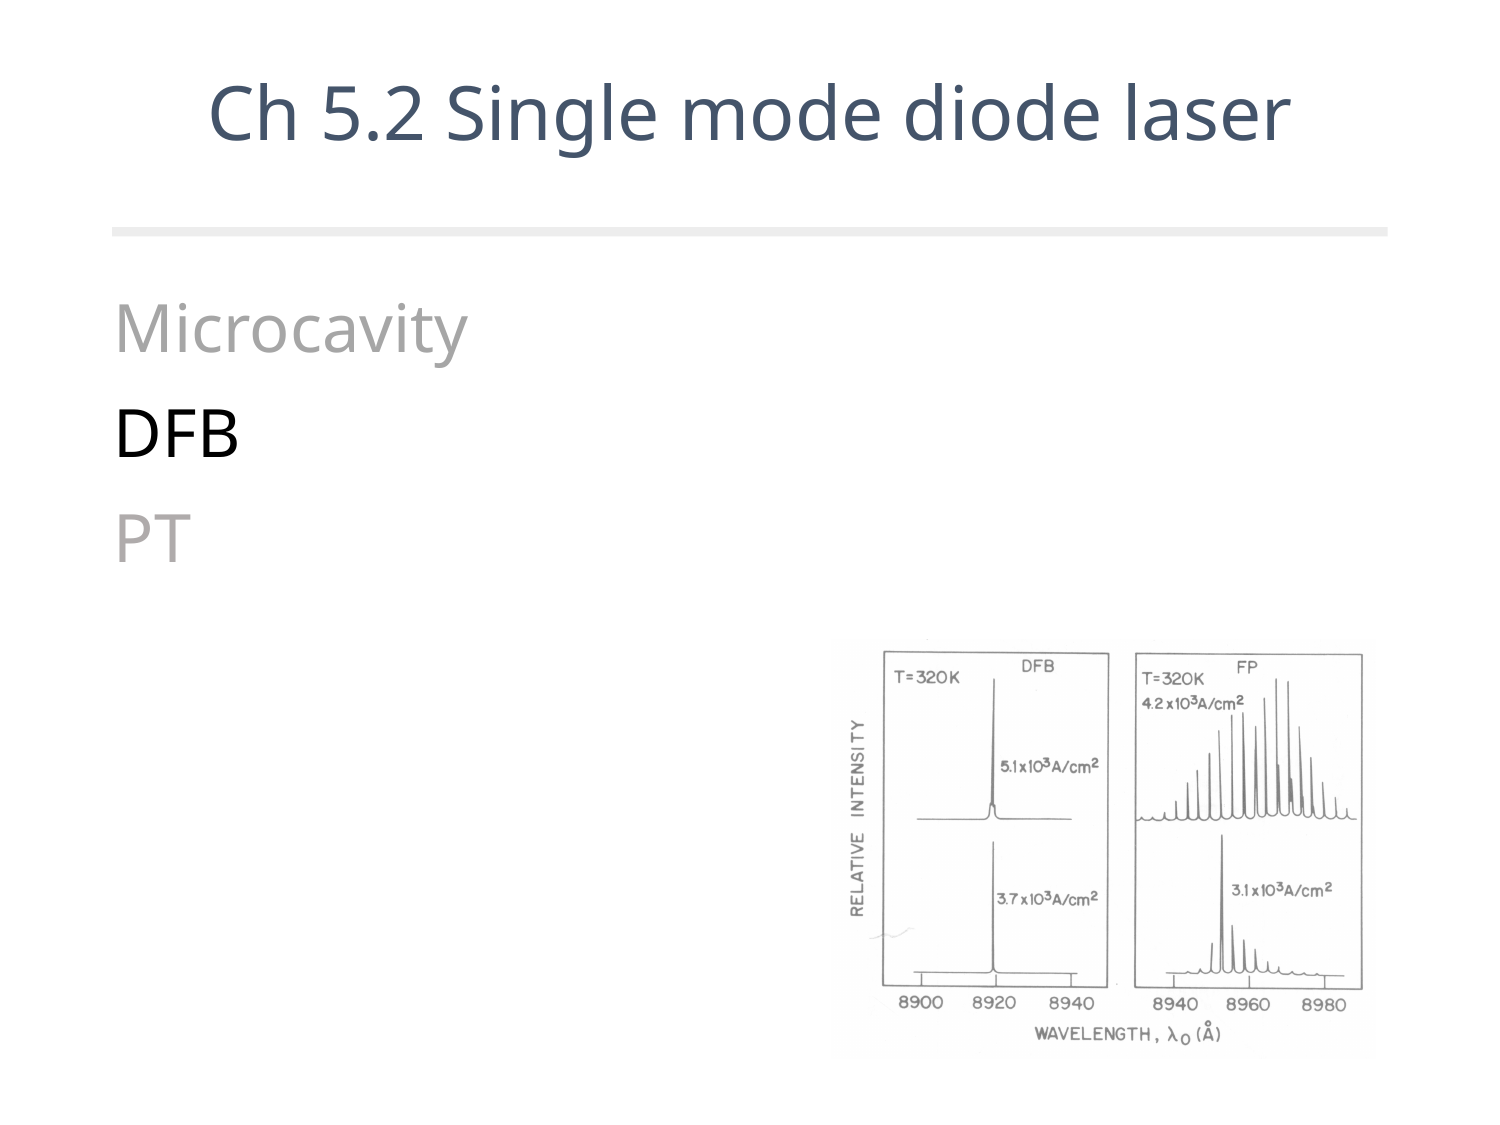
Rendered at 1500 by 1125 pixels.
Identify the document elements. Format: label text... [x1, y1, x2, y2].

text_box [159, 113, 1285, 220]
text_box Microcavity DFB PT [99, 278, 832, 679]
title Ch 5.2 Single mode diode laser [103, 7, 1397, 225]
picture [831, 639, 1376, 1059]
